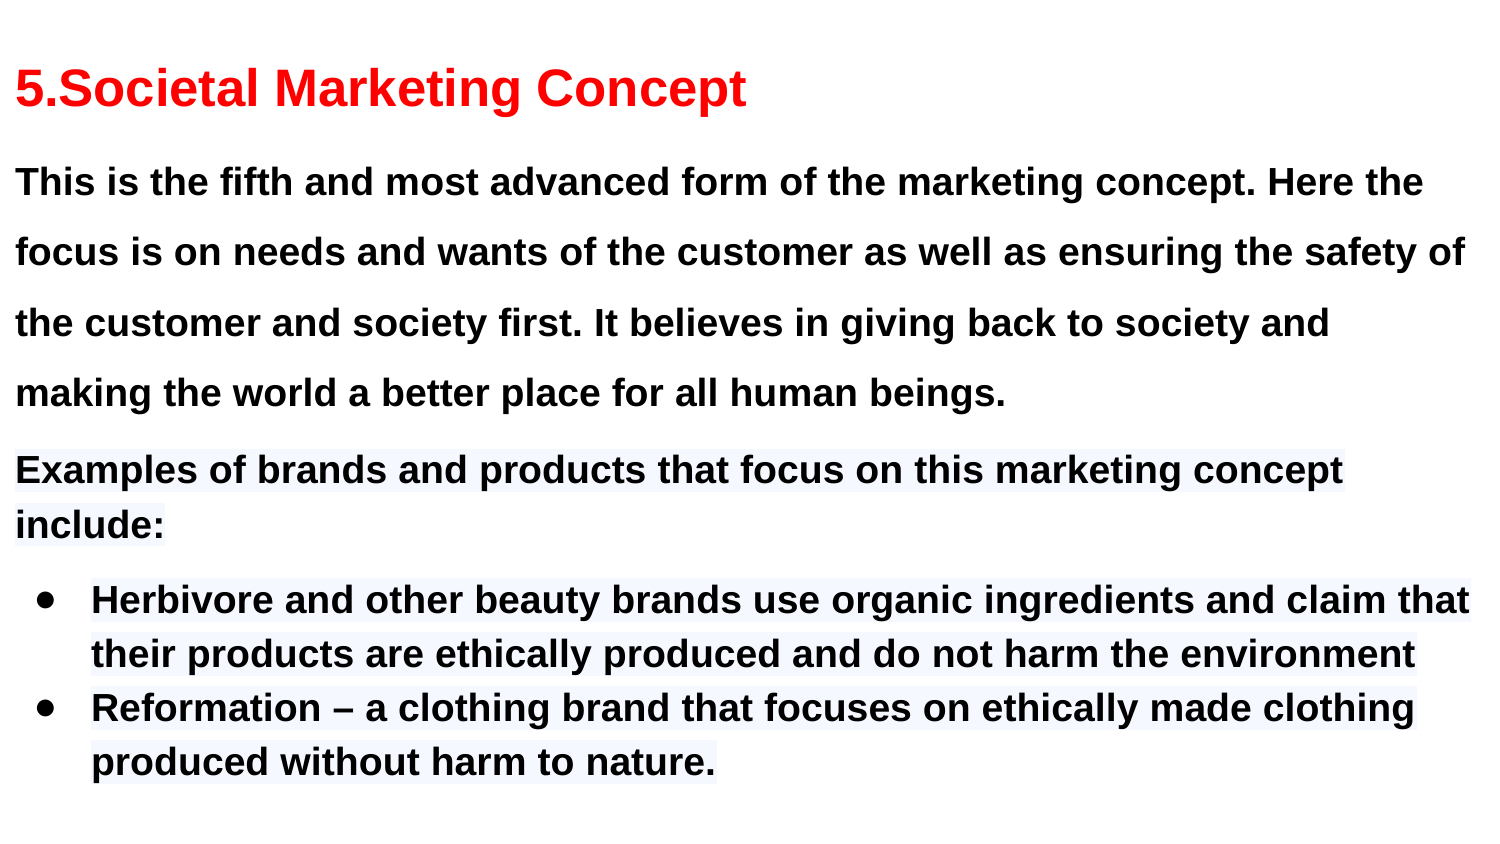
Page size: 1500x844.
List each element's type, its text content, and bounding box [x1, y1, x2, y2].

list 5.Societal Marketing Concept This is the fifth and most advanced form of the marketing concept. Here the focus is on needs and wants of the customer as well as ensuring the safety of the customer and society first. It believes in giving back to society and making the world a better place for all human beings. Examples of brands and products that focus on this marketing concept include: Herbivore and other beauty brands use organic ingredients and claim that their products are ethically produced and do not harm the environment Reformation – a clothing brand that focuses on ethically made clothing produced without harm to nature. [0, 0, 1494, 844]
